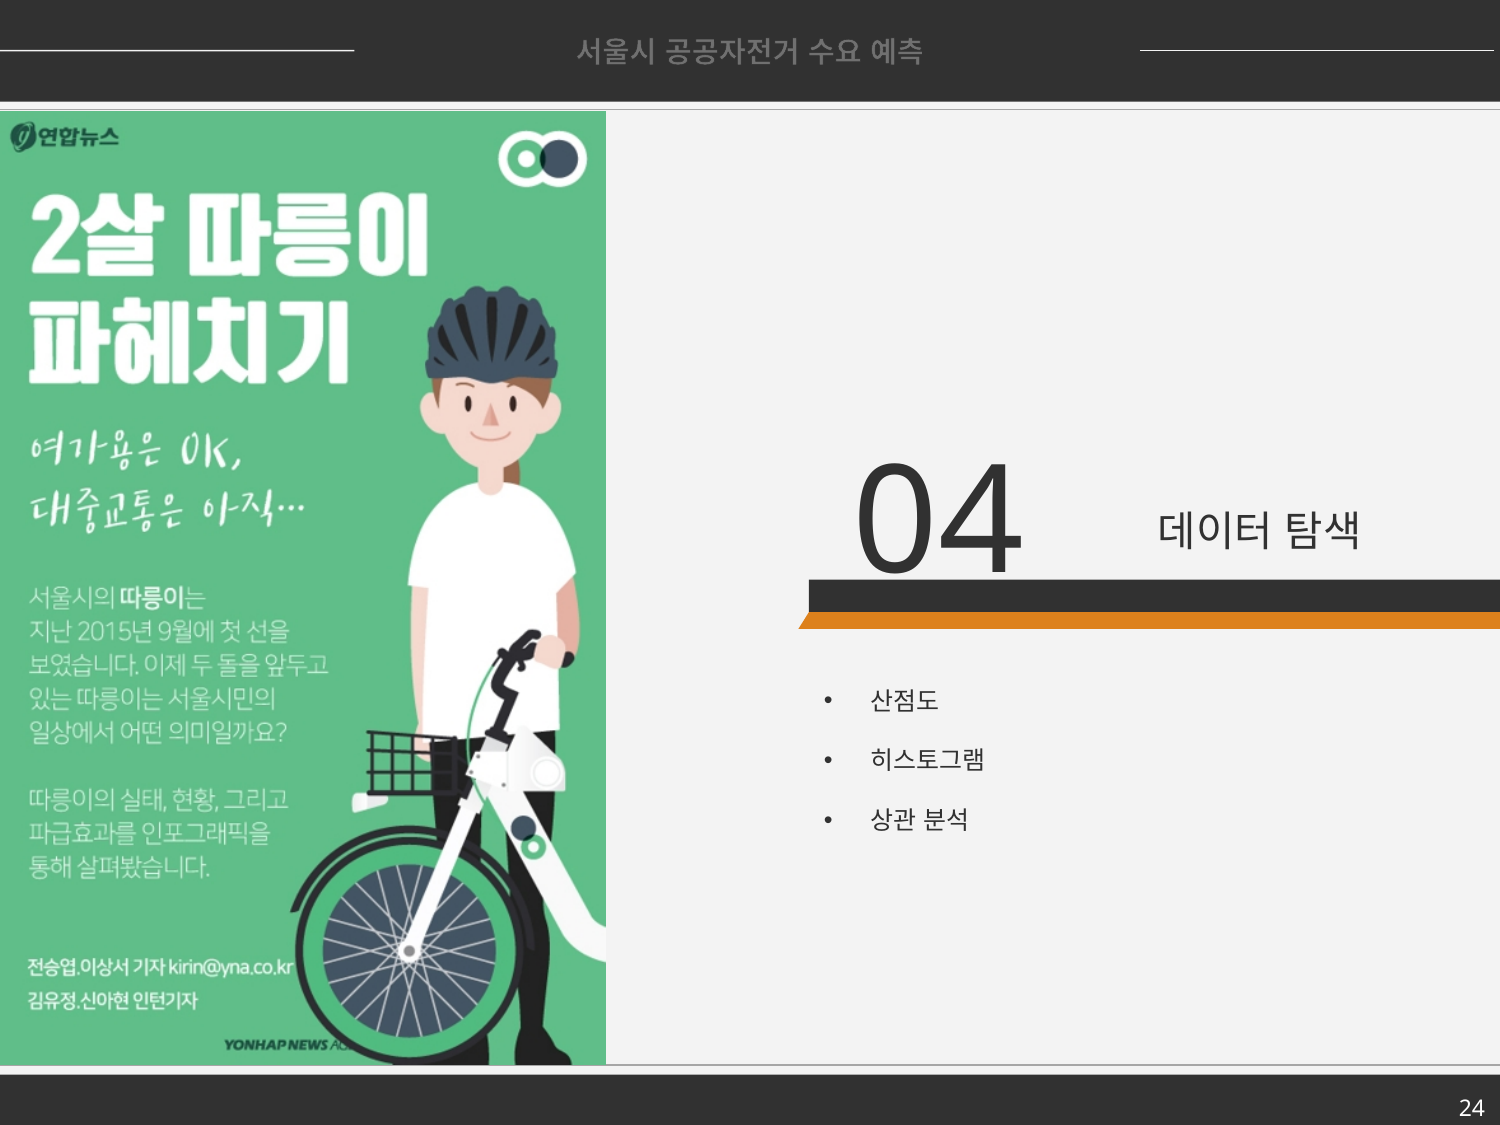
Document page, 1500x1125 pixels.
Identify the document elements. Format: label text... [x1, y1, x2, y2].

text_box [0, 1073, 1500, 1125]
text_box [807, 577, 1500, 614]
text_box 04 [837, 415, 1039, 577]
text_box [796, 611, 1500, 632]
picture [0, 111, 606, 1066]
text_box 산점도 히스토그램 상관 분석 [809, 677, 1459, 843]
text_box 데이터 탐색 [1060, 496, 1459, 562]
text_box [0, 0, 1500, 102]
slide_number 24 [1175, 1085, 1500, 1125]
